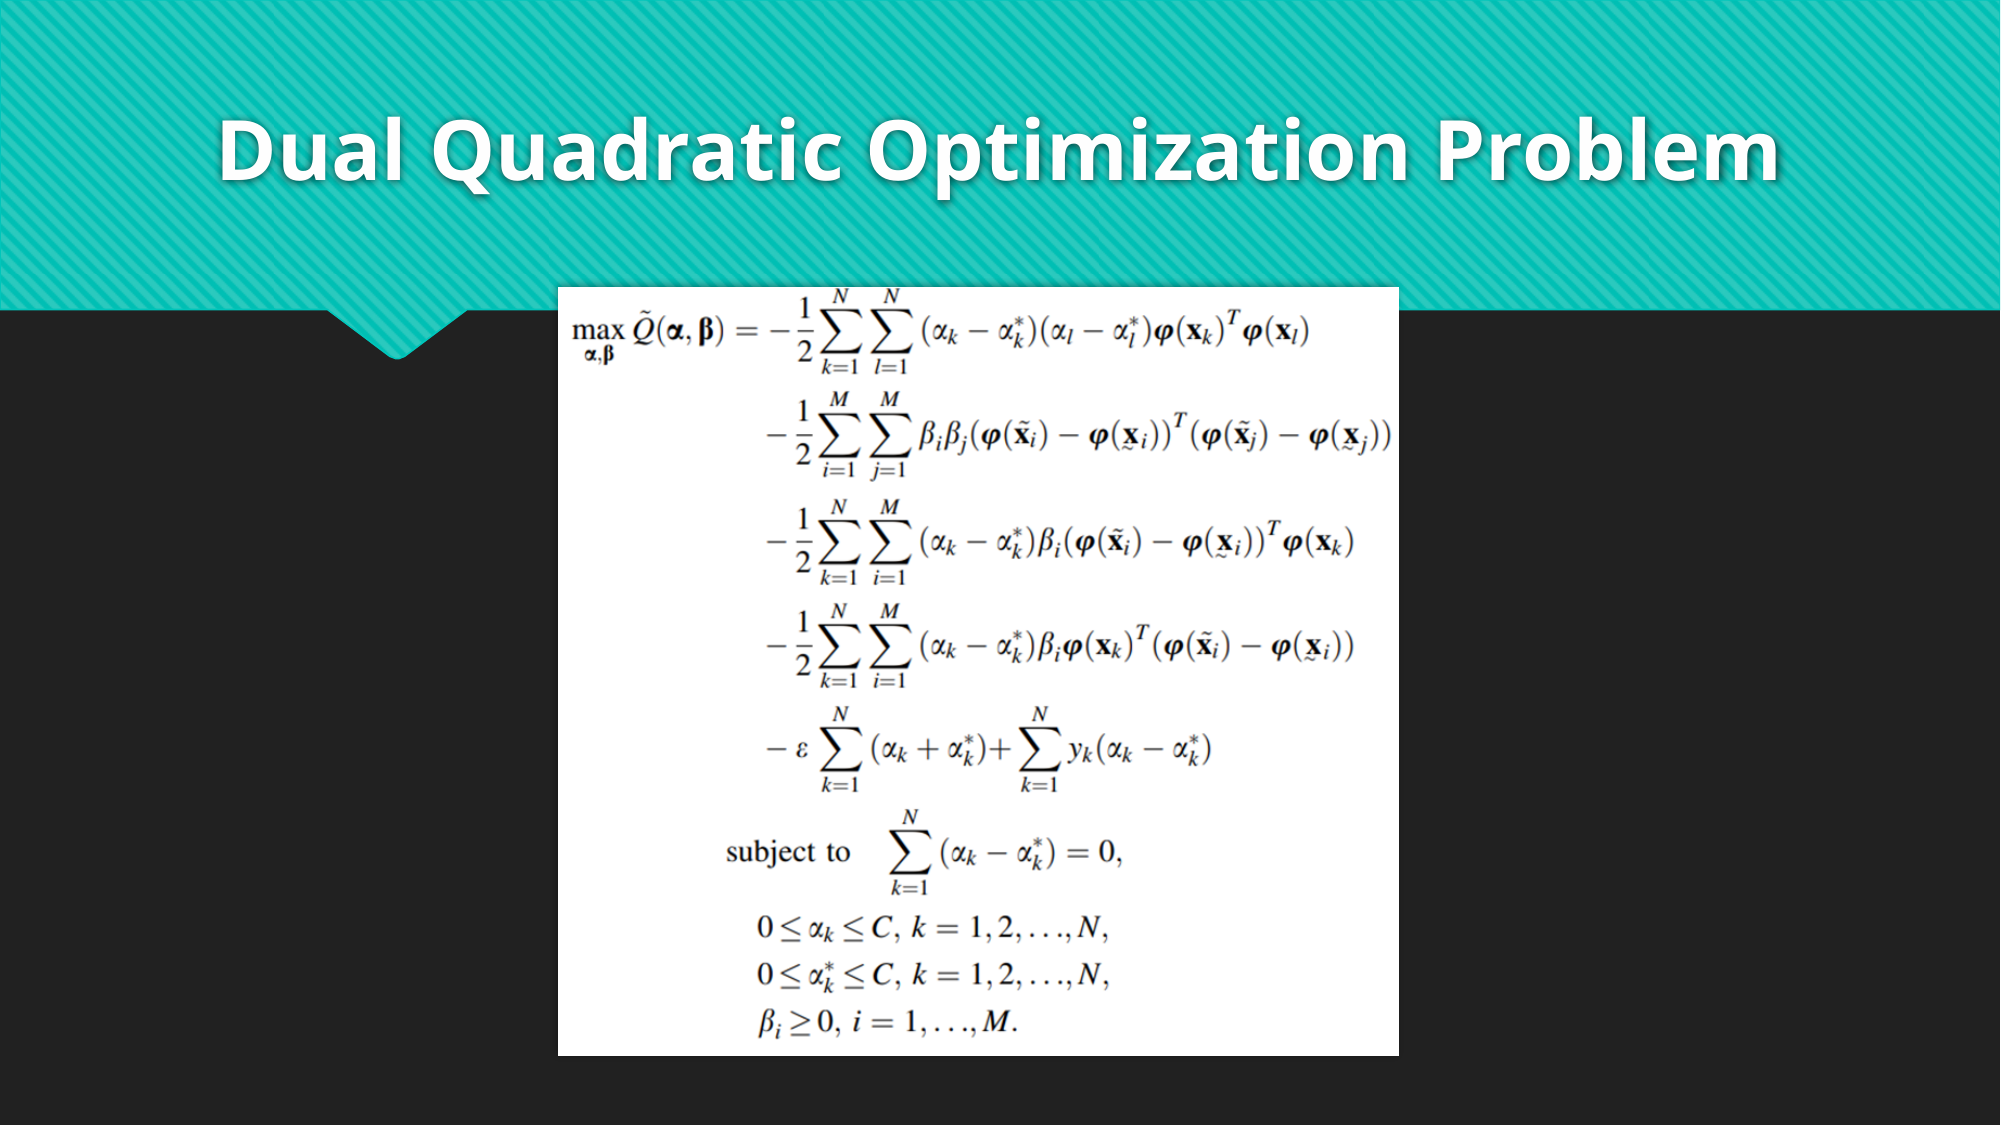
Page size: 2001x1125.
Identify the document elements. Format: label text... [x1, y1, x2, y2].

title Dual Quadratic Optimization Problem [137, 0, 1863, 205]
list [558, 286, 1399, 1057]
